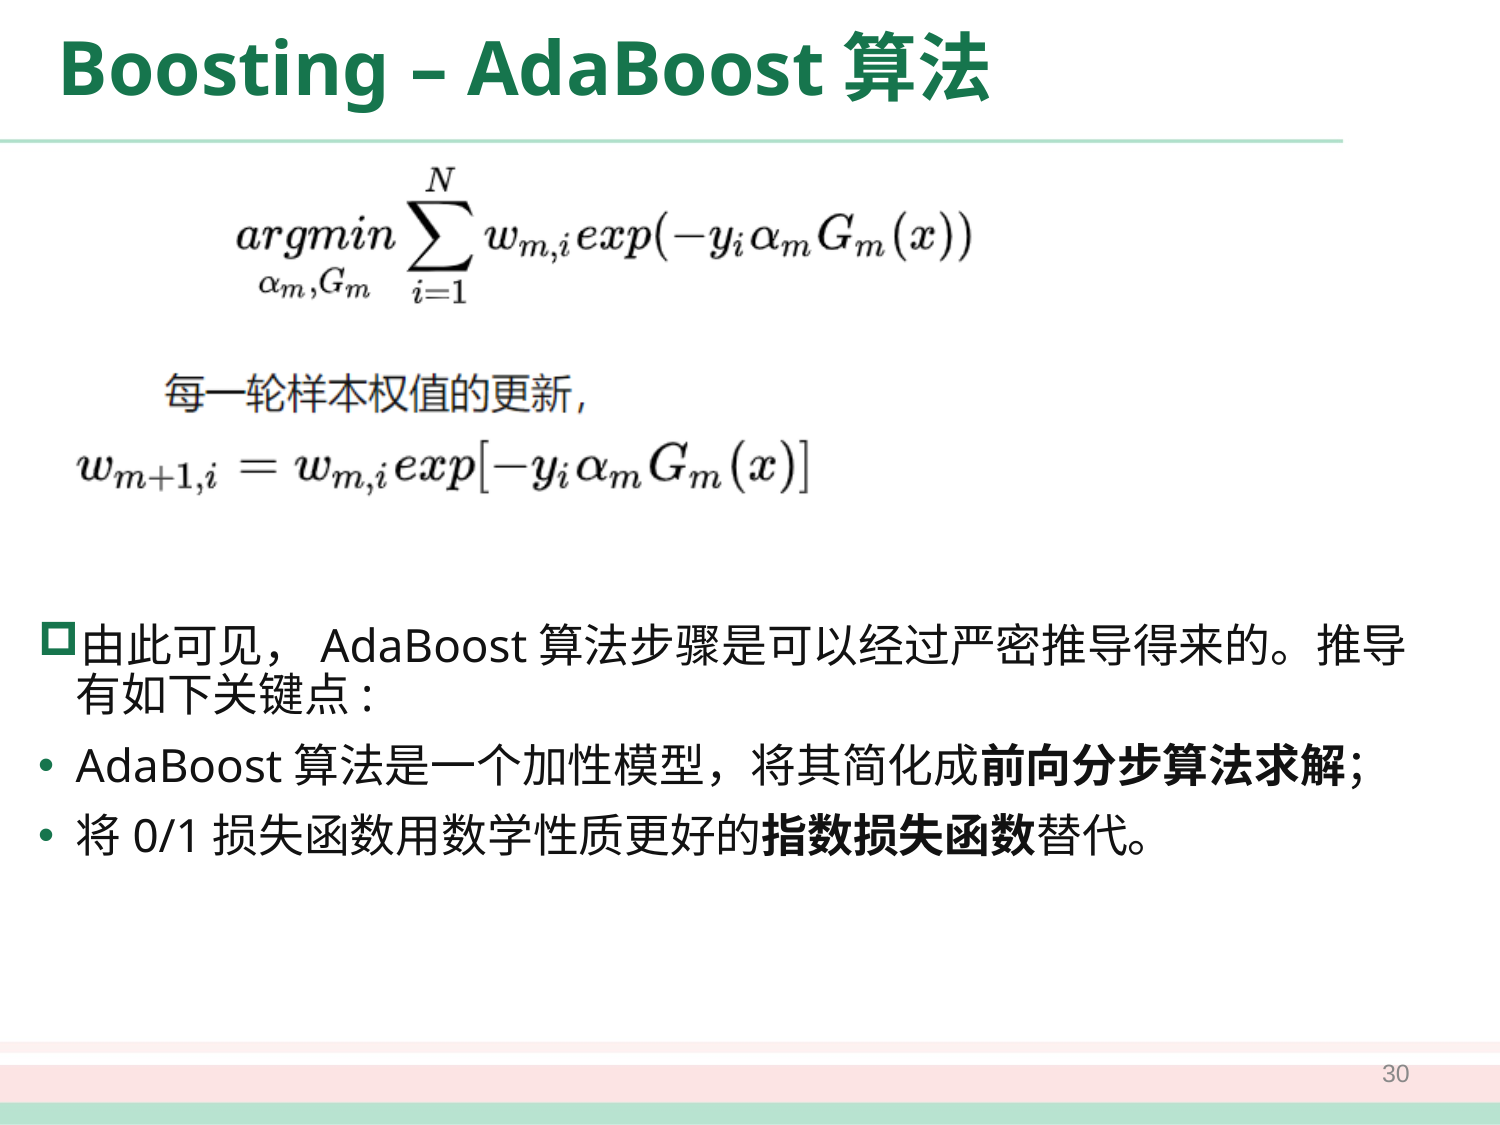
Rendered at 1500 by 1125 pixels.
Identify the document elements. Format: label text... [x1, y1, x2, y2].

picture [0, 0, 1500, 1125]
slide_number 30 [1074, 1042, 1425, 1103]
list 由此可见，AdaBoost算法步骤是可以经过严密推导得来的。推导有如下关键点: AdaBoost算法是一个加性模型，将其简化成前向分步算法求解； 将0/1损失函数用数学性质更好的指数损失函数替代。 [23, 615, 1437, 710]
title Boosting – AdaBoost算法 [42, 7, 1337, 135]
